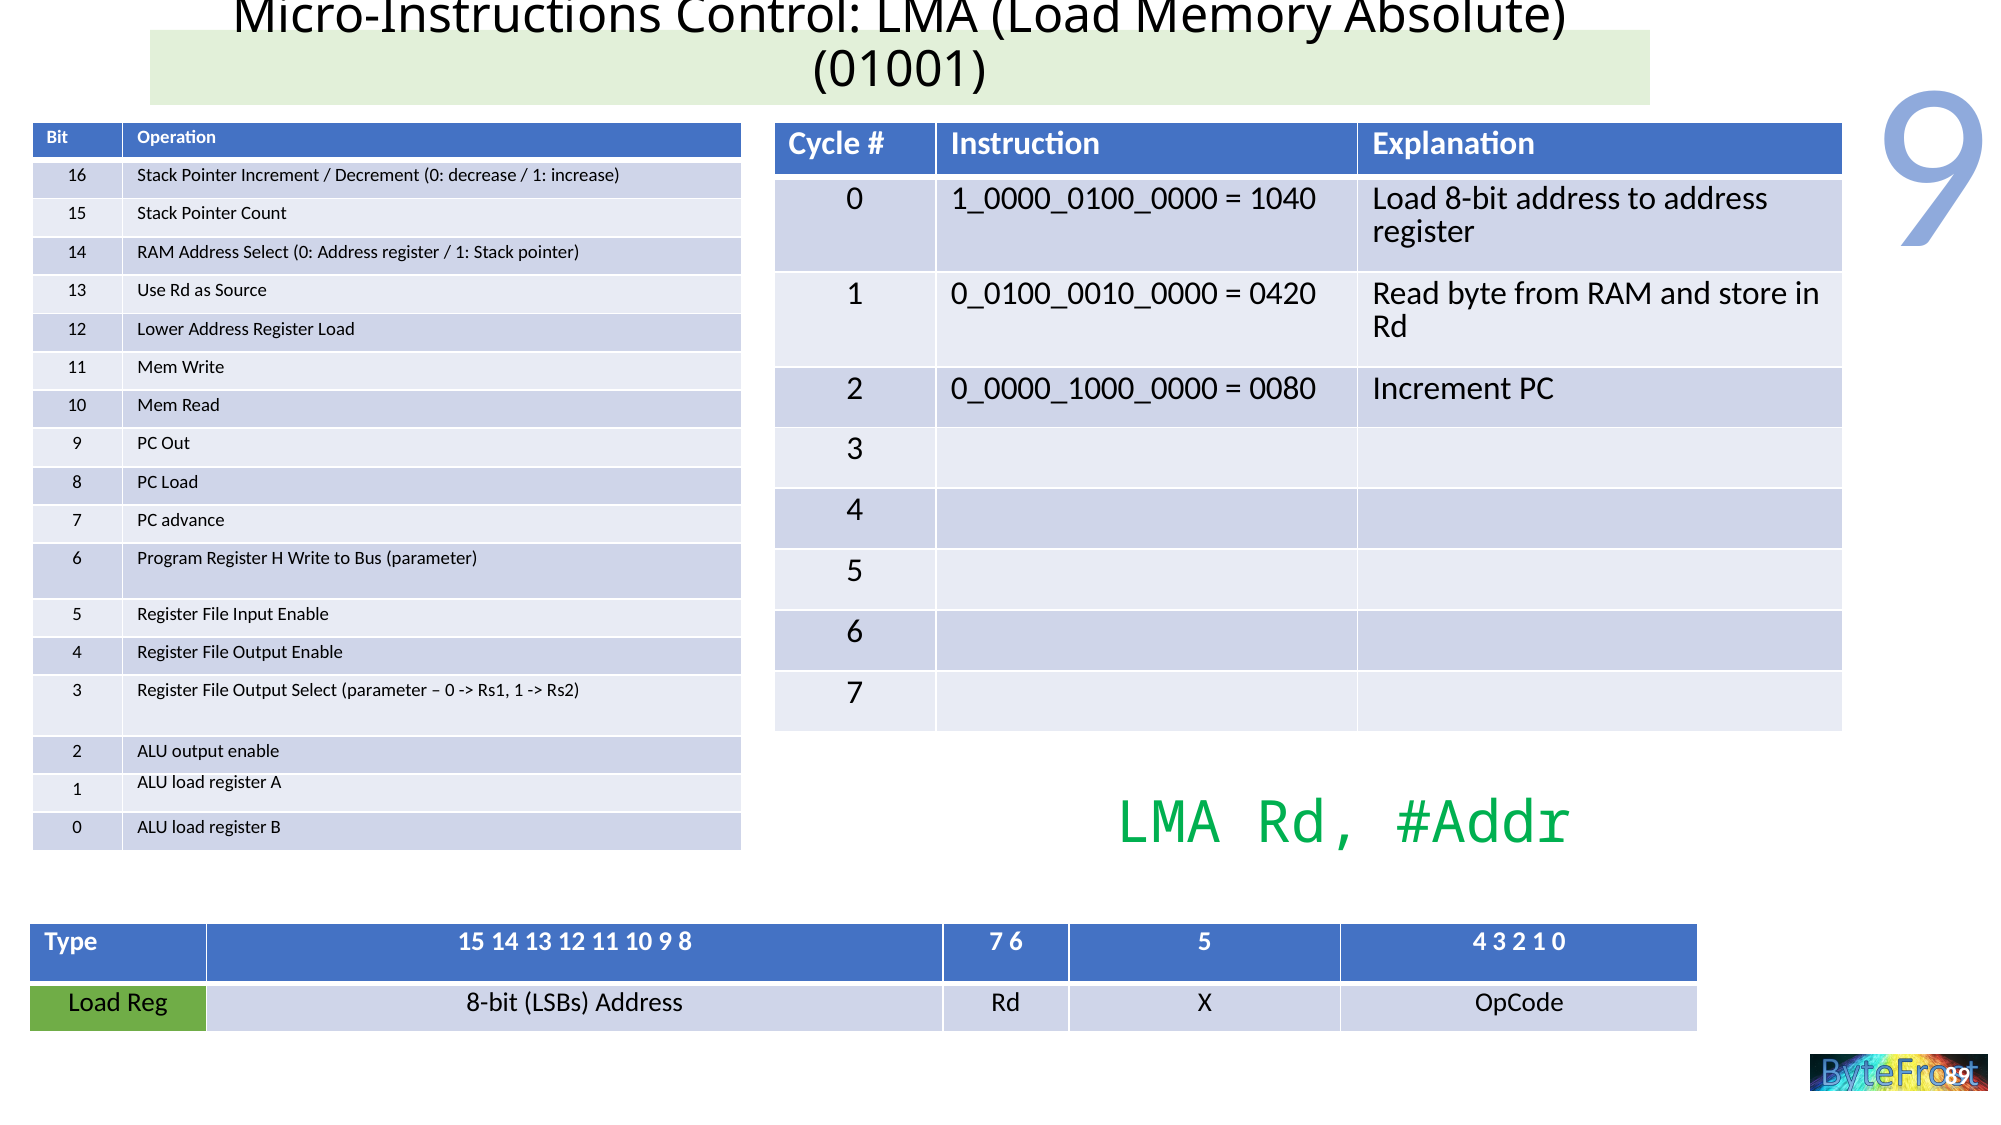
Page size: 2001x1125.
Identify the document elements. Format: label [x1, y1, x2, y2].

table_cell [1358, 273, 1842, 366]
text_box [1855, 0, 2000, 303]
table_cell [1358, 611, 1842, 670]
table_cell [123, 544, 741, 598]
table_header [944, 924, 1068, 981]
table_cell [775, 611, 935, 670]
table_cell [775, 672, 935, 731]
table_cell [944, 986, 1068, 1031]
table_cell [937, 368, 1357, 427]
table_cell [33, 737, 122, 773]
table_cell [1358, 672, 1842, 731]
table_cell [207, 986, 942, 1031]
table_cell [123, 238, 741, 274]
table_cell [1341, 986, 1697, 1031]
table_header [30, 924, 206, 981]
title [150, 29, 1650, 105]
table_cell [775, 180, 935, 271]
table_header [775, 123, 935, 174]
table_cell [33, 391, 122, 427]
table_cell [33, 544, 122, 598]
table_cell [1358, 180, 1842, 271]
table_cell [33, 314, 122, 351]
table_cell [33, 600, 122, 636]
table_cell [33, 238, 122, 274]
table_cell [123, 391, 741, 427]
table_header [33, 123, 122, 157]
table_header [1358, 123, 1842, 174]
table_cell [33, 775, 122, 811]
table_header [937, 123, 1357, 174]
table_cell [30, 986, 206, 1031]
table_cell [937, 611, 1357, 670]
table_cell [33, 429, 122, 466]
table_cell [1358, 368, 1842, 427]
table_header [1341, 924, 1697, 981]
table_cell [123, 638, 741, 674]
table_cell [775, 273, 935, 366]
table_cell [123, 737, 741, 773]
table_cell [937, 273, 1357, 366]
table_cell [33, 163, 122, 198]
table_cell [1358, 550, 1842, 609]
table_cell [123, 314, 741, 351]
table_cell [33, 276, 122, 313]
text_box [1066, 776, 1587, 862]
table_cell [123, 506, 741, 542]
table_header [123, 123, 741, 157]
table_cell [33, 353, 122, 389]
table_cell [123, 775, 741, 811]
table_cell [937, 489, 1357, 548]
table_header [1070, 924, 1340, 981]
table_cell [937, 428, 1357, 487]
table_cell [937, 672, 1357, 731]
table_cell [1358, 428, 1842, 487]
table_cell [33, 813, 122, 850]
table_header [207, 924, 942, 981]
table_cell [123, 600, 741, 636]
table_cell [33, 506, 122, 542]
table_cell [937, 550, 1357, 609]
text_box [1535, 1044, 1986, 1105]
picture [1810, 1054, 1988, 1091]
table_cell [123, 199, 741, 236]
table_cell [123, 468, 741, 504]
table_cell [123, 676, 741, 735]
table_cell [123, 353, 741, 389]
table_cell [33, 676, 122, 735]
table_cell [123, 276, 741, 313]
table_cell [33, 638, 122, 674]
table_cell [33, 468, 122, 504]
table_cell [775, 489, 935, 548]
table_cell [123, 163, 741, 198]
table_cell [123, 813, 741, 850]
table_cell [123, 429, 741, 466]
table_cell [775, 428, 935, 487]
table_cell [33, 199, 122, 236]
table_cell [1358, 489, 1842, 548]
table_cell [775, 550, 935, 609]
table_cell [937, 180, 1357, 271]
table_cell [1070, 986, 1340, 1031]
table_cell [775, 368, 935, 427]
